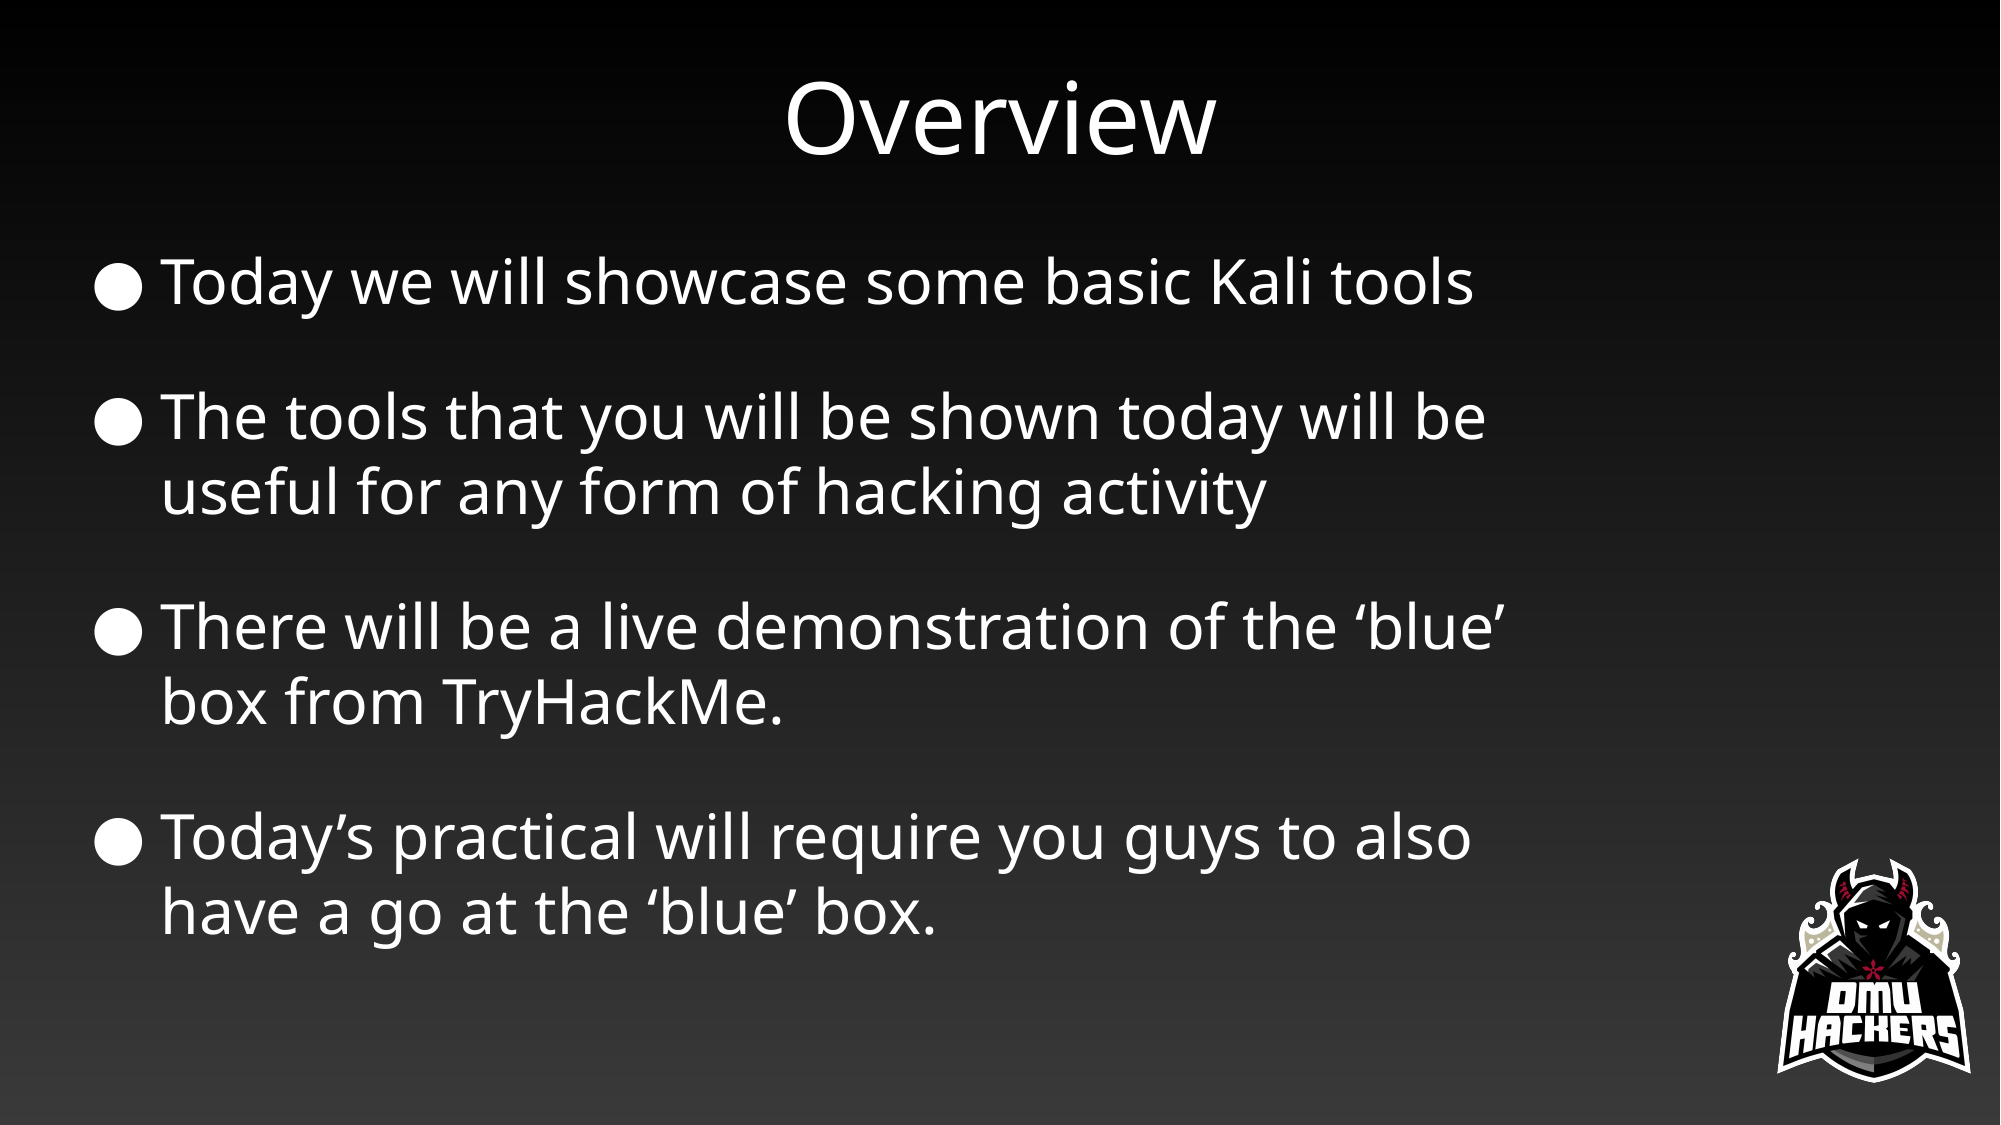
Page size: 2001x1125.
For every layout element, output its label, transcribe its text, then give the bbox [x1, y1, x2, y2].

text_box Overview [31, 23, 1969, 206]
text_box Today we will showcase some basic Kali tools The tools that you will be shown today will be useful for any form of hacking activity There will be a live demonstration of the ‘blue’ box from TryHackMe. Today’s practical will require you guys to also have a go at the ‘blue’ box. [70, 227, 1533, 998]
picture [1777, 858, 1971, 1083]
